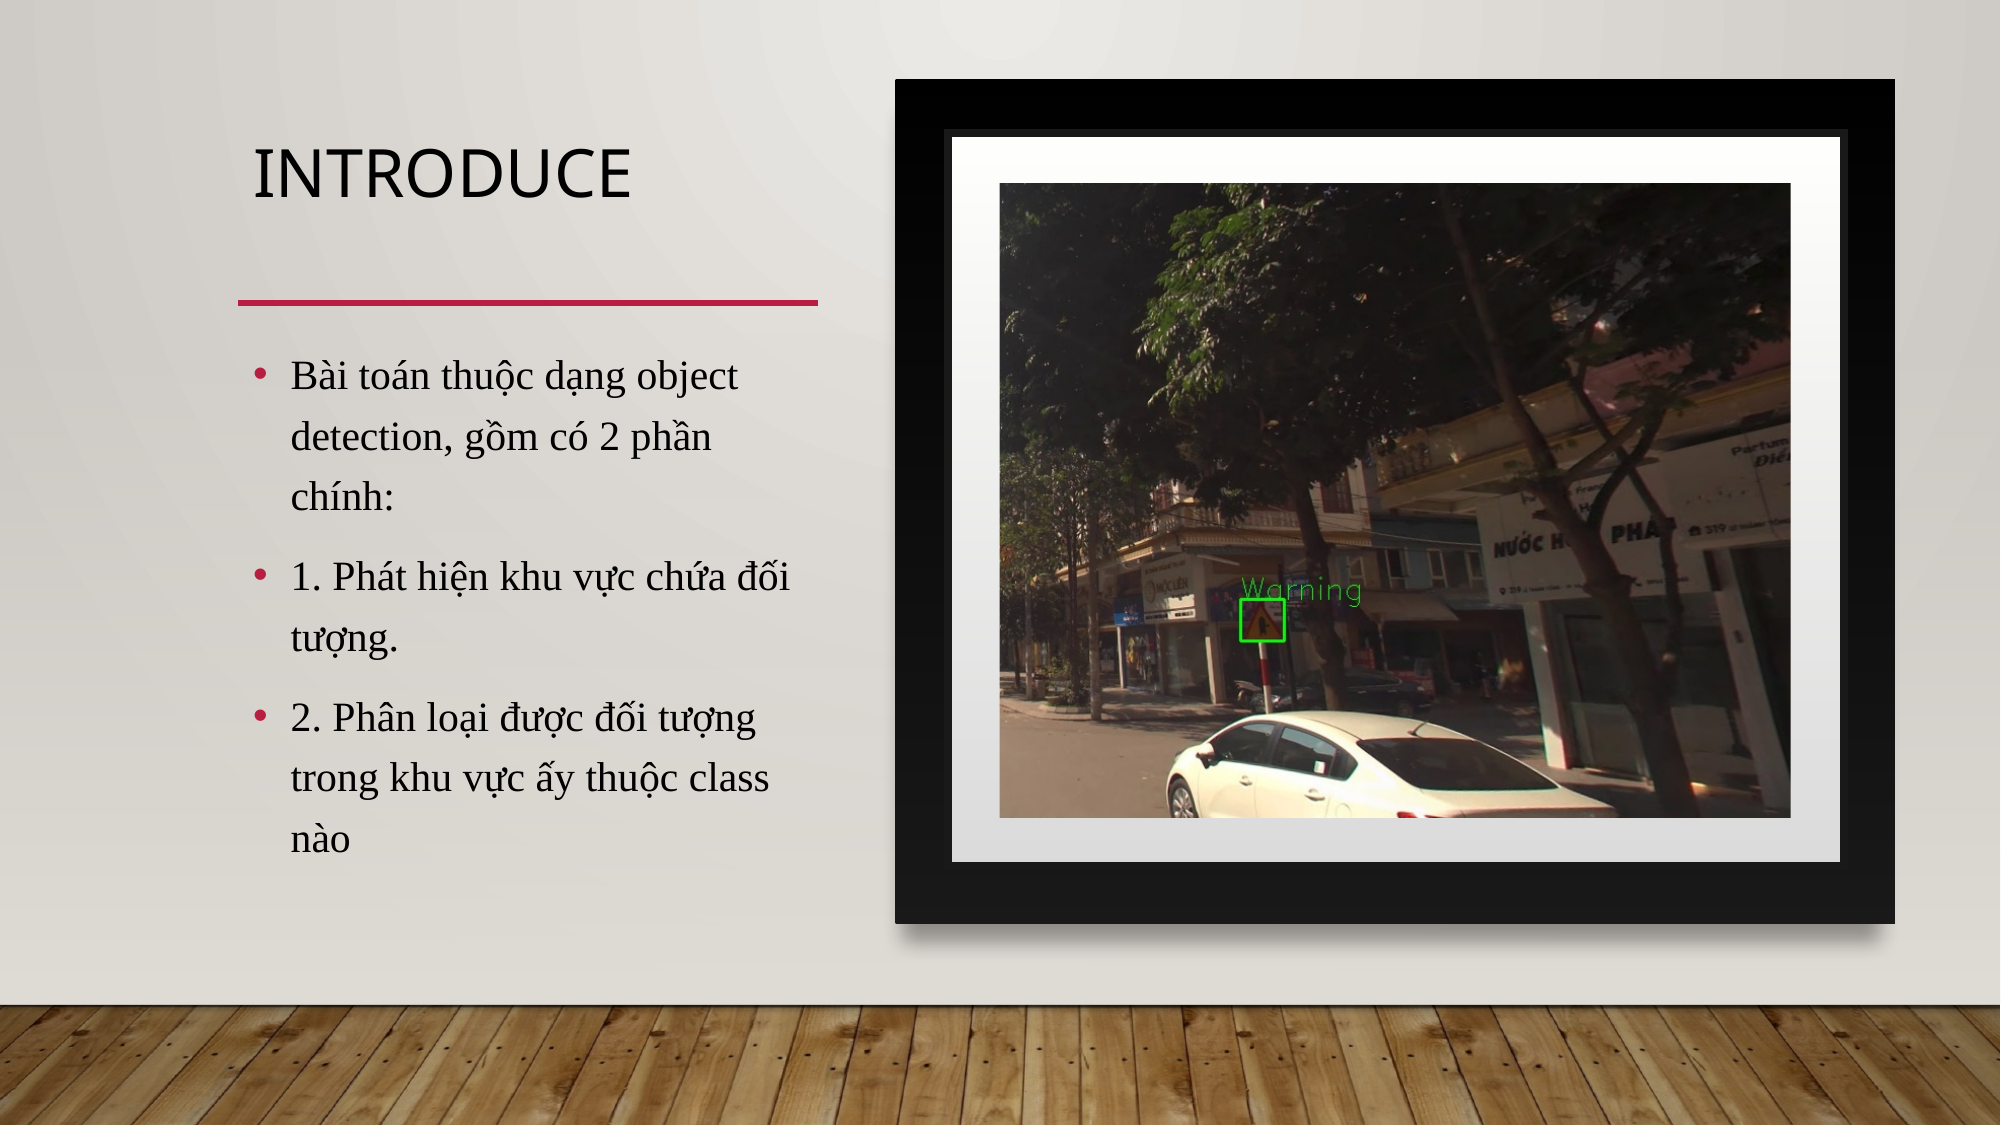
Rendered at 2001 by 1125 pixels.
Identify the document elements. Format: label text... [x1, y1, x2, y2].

text_box [0, 330, 2000, 1004]
title Introduce [238, 131, 818, 302]
picture [999, 182, 1791, 818]
picture [0, 1006, 2000, 1125]
list Bài toán thuộc dạng object detection, gồm có 2 phần chính: 1. Phát hiện khu vực chứa đối tượng. 2. Phân loại được đối tượng trong khu vực ấy thuộc class nào [238, 330, 817, 897]
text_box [895, 78, 1896, 924]
text_box [0, 0, 2000, 330]
